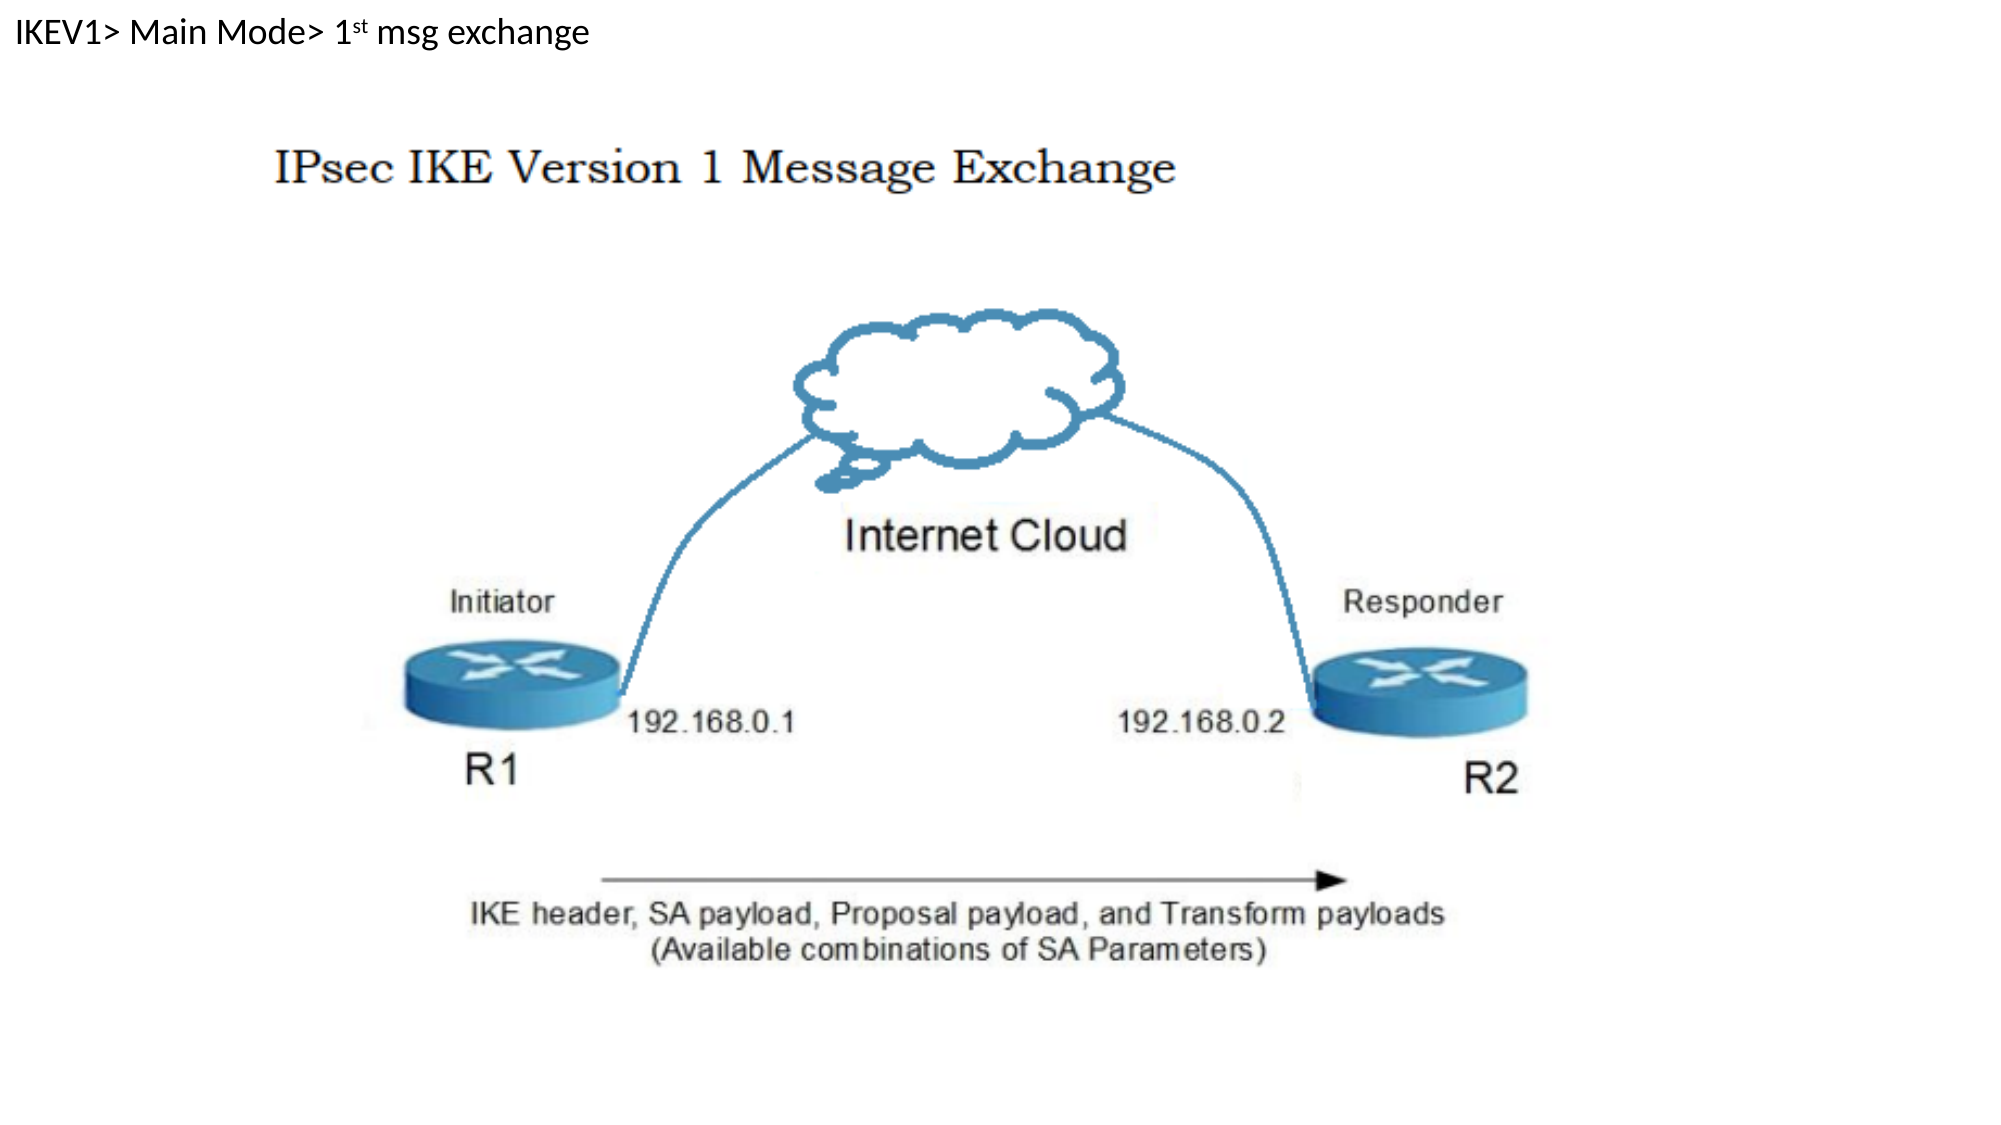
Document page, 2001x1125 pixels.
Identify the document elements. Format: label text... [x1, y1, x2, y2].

picture [201, 116, 1671, 1024]
text_box IKEV1> Main Mode> 1st msg exchange [0, 0, 2000, 60]
